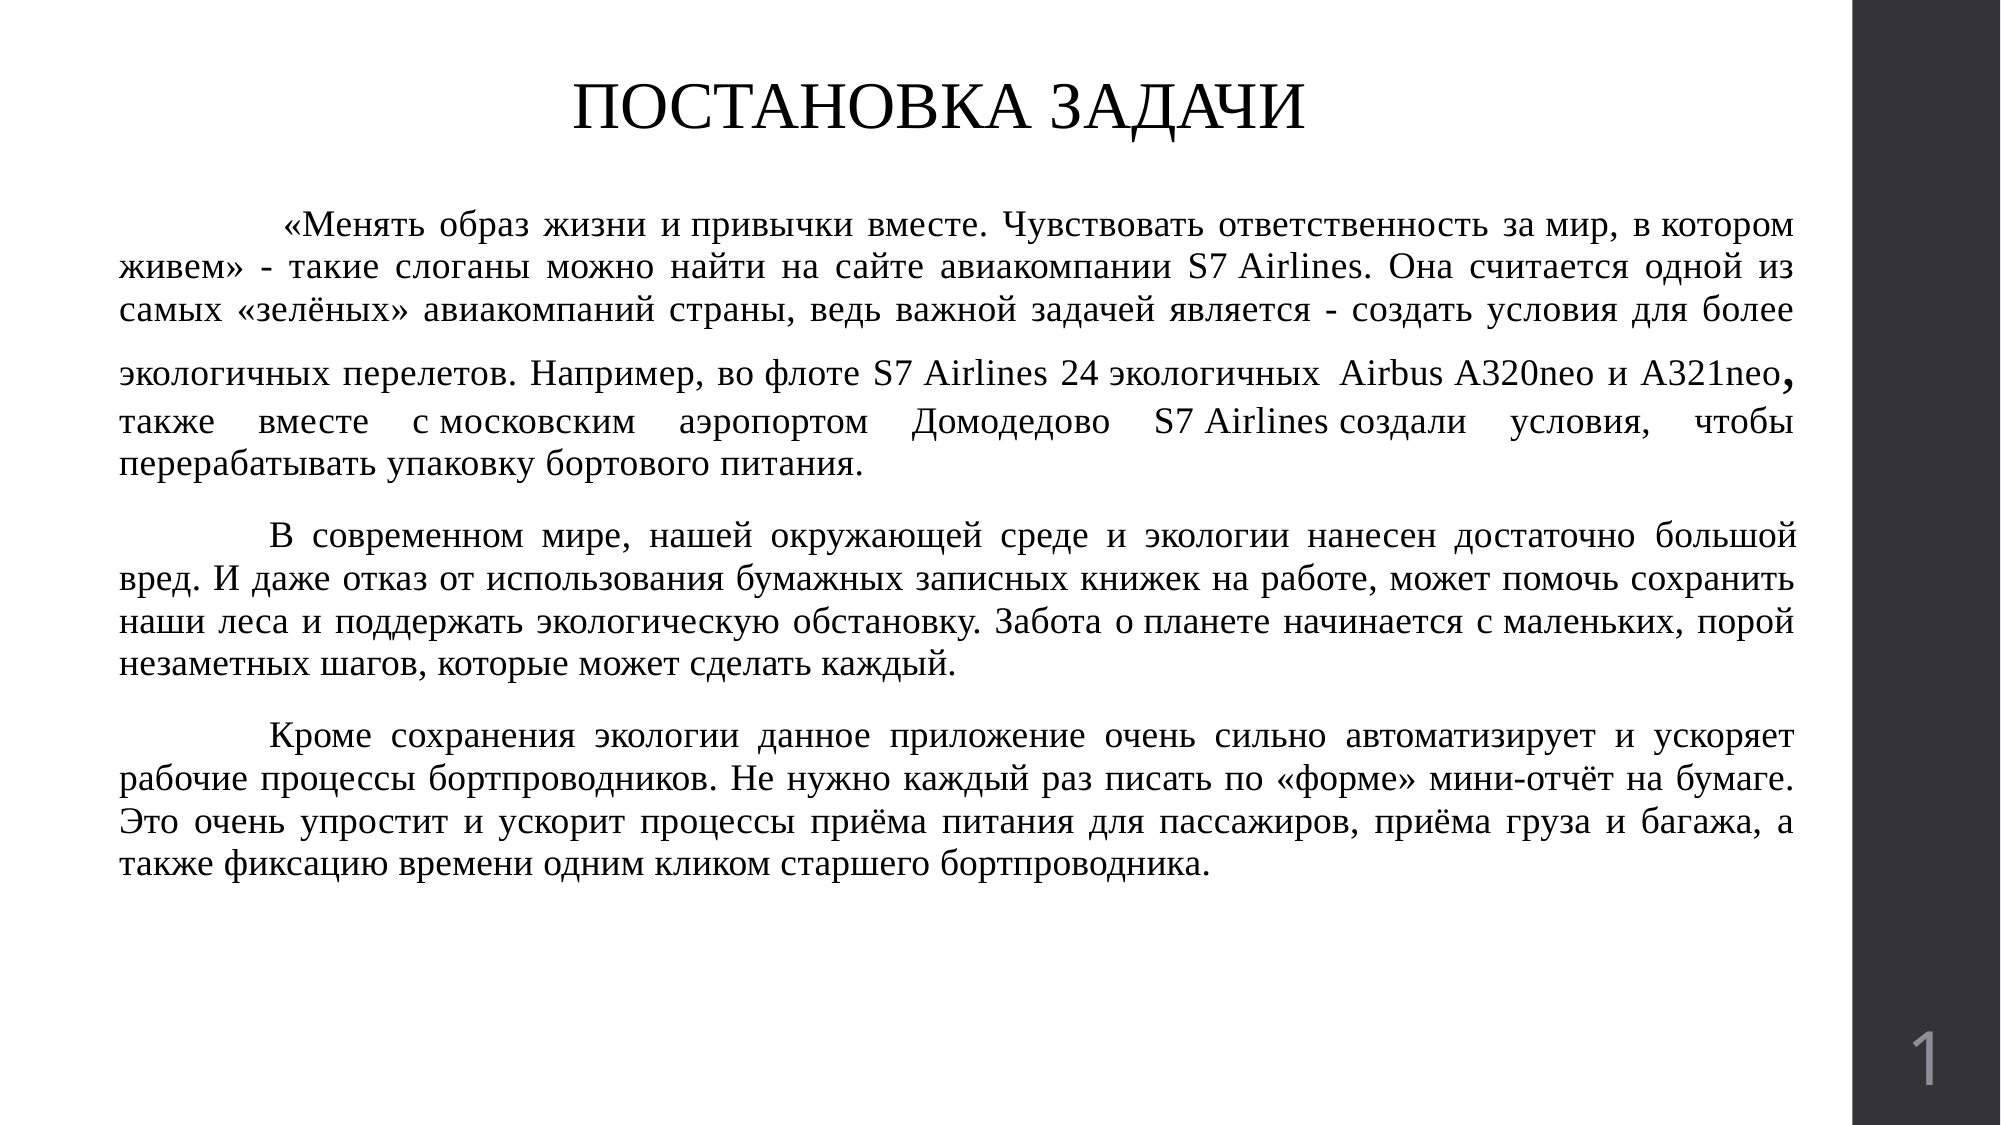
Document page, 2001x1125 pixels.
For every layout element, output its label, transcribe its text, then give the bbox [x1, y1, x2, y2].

slide_number 1 [1852, 1012, 2000, 1110]
list «Менять образ жизни и привычки вместе. Чувствовать ответственность за мир, в котором живем» - такие слоганы можно найти на сайте авиакомпании S7 Airlines. Она считается одной из самых «зелёных» авиакомпаний страны, ведь важной задачей является - создать условия для более экологичных перелетов. Например, во флоте S7 Airlines 24 экологичных Airbus A320neo и A321neo, также вместе с московским аэропортом Домодедово S7 Airlines создали условия, чтобы перерабатывать упаковку бортового питания. В современном мире, нашей окружающей среде и экологии нанесен достаточно большой вред. И даже отказ от использования бумажных записных книжек на работе, может помочь сохранить наши леса и поддержать экологическую обстановку. Забота о планете начинается с маленьких, порой незаметных шагов, которые может сделать каждый. Кроме сохранения экологии данное приложение очень сильно автоматизирует и ускоряет рабочие процессы бортпроводников. Не нужно каждый раз писать по «форме» мини-отчёт на бумаге. Это очень упростит и ускорит процессы приёма питания для пассажиров, приёма груза и багажа, а также фиксацию времени одним кликом старшего бортпроводника. [74, 194, 1813, 1073]
text_box ПОСТАНОВКА ЗАДАЧИ [557, 63, 1330, 142]
